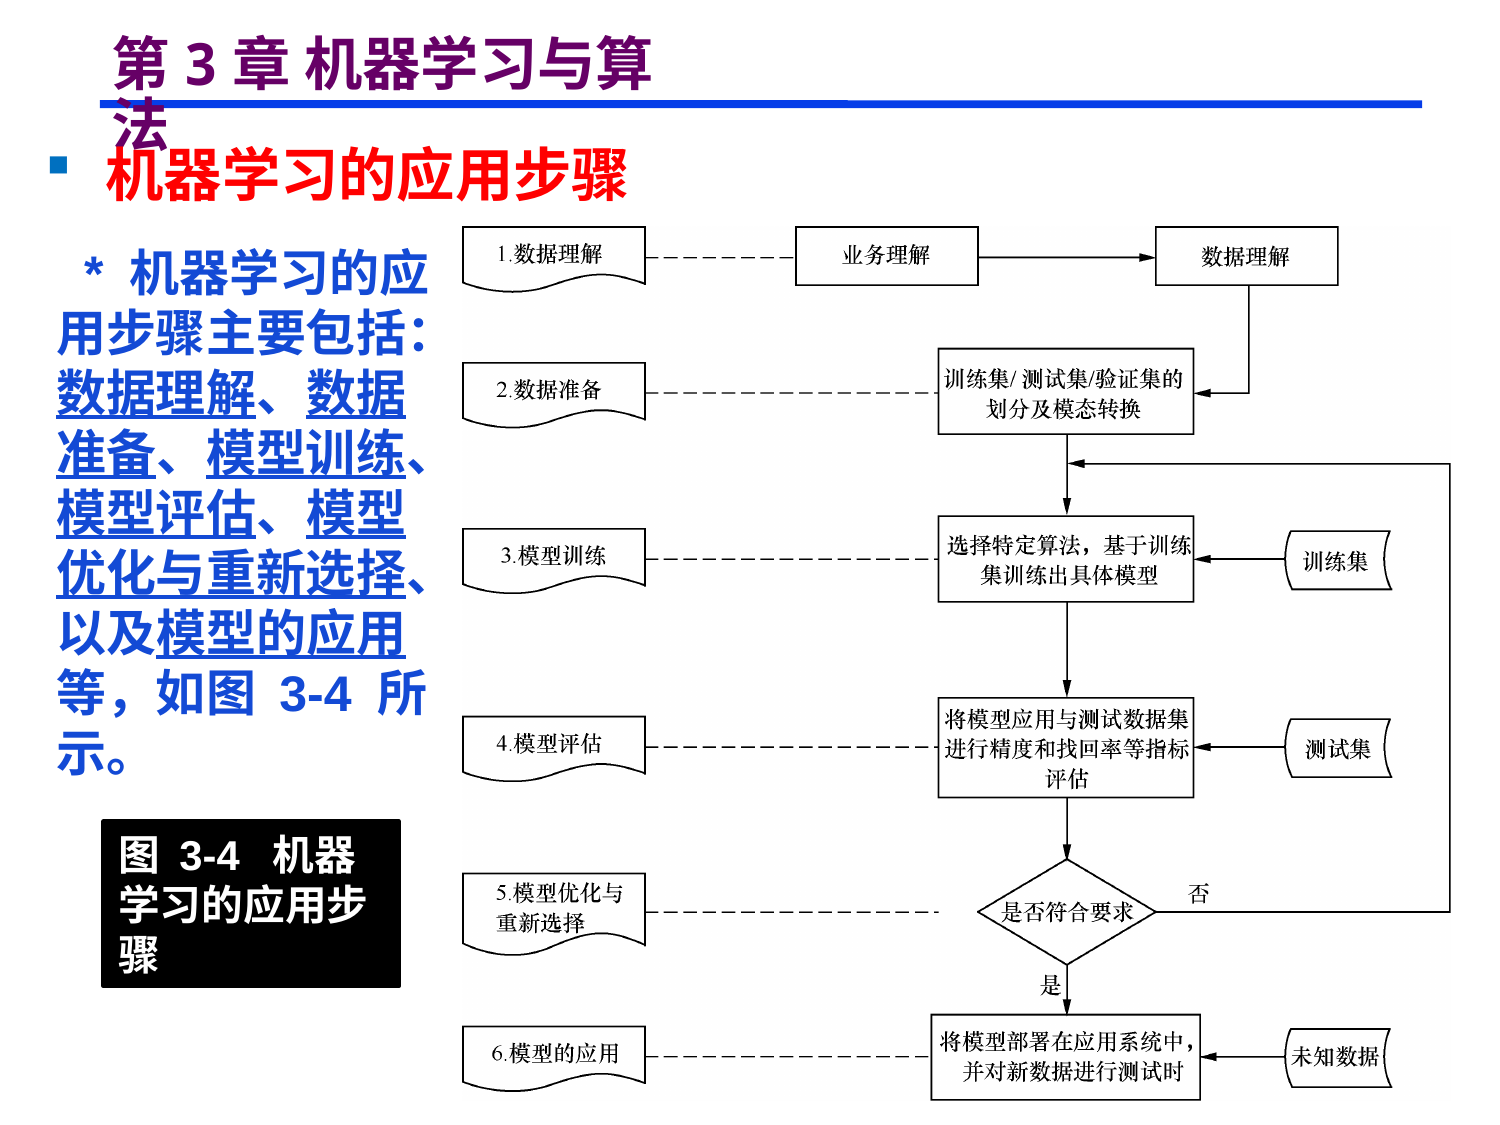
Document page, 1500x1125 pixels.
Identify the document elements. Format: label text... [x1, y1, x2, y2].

text_box 图 3-4 机器学习的应用步骤 [101, 819, 401, 988]
text_box * 机器学习的应用步骤主要包括：数据理解、数据准备、模型训练、模型评估、模型优化与重新选择、以及模型的应用等，如图 3-4 所示。 [41, 233, 457, 795]
subtitle 机器学习的应用步骤 [29, 129, 682, 218]
picture [462, 226, 1452, 1101]
title 第3章 机器学习与算法 [100, 32, 710, 230]
